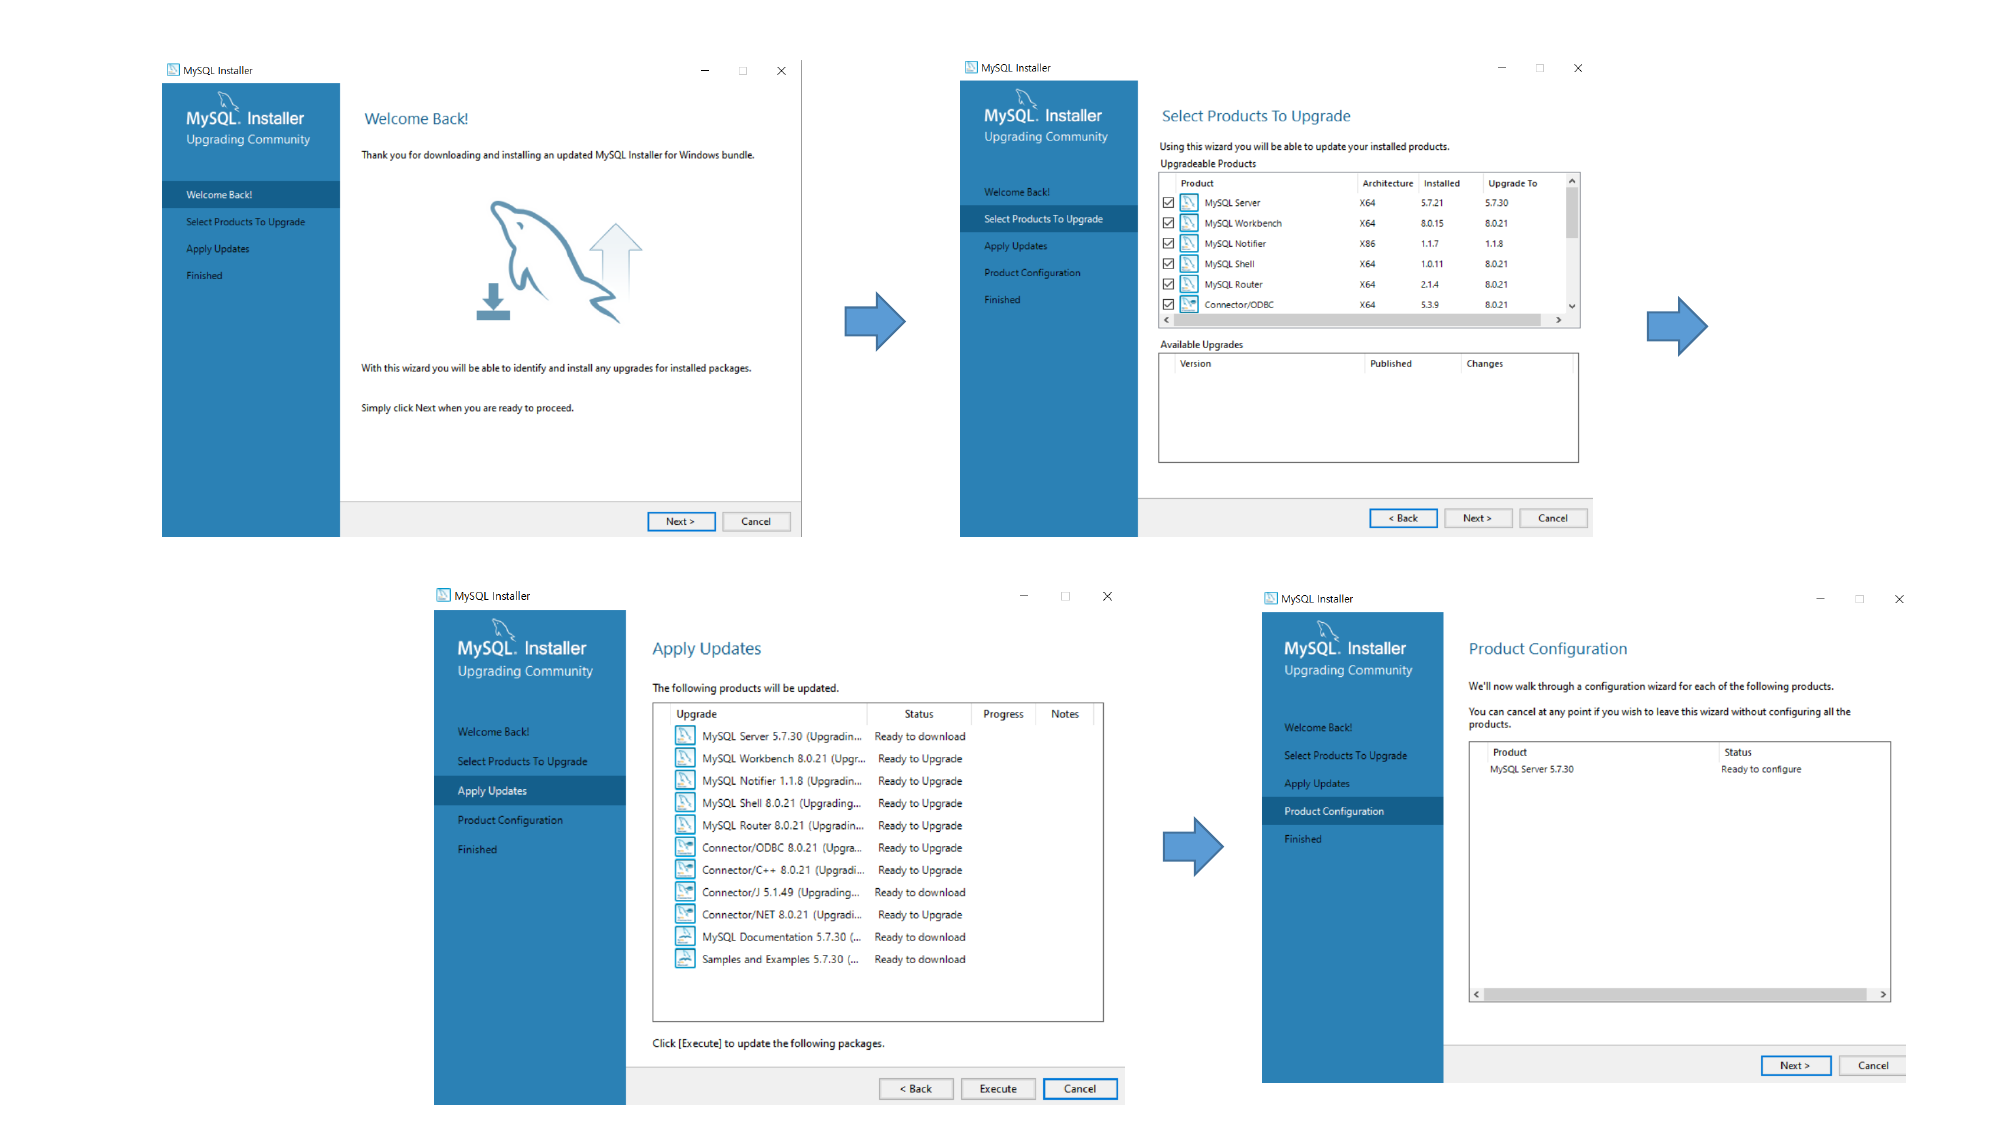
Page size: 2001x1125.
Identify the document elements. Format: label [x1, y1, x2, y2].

text_box [1646, 295, 1709, 357]
picture [434, 588, 1125, 1105]
text_box [1162, 816, 1225, 878]
picture [162, 60, 802, 537]
text_box [844, 291, 907, 352]
picture [1262, 588, 1906, 1083]
picture [960, 60, 1593, 537]
